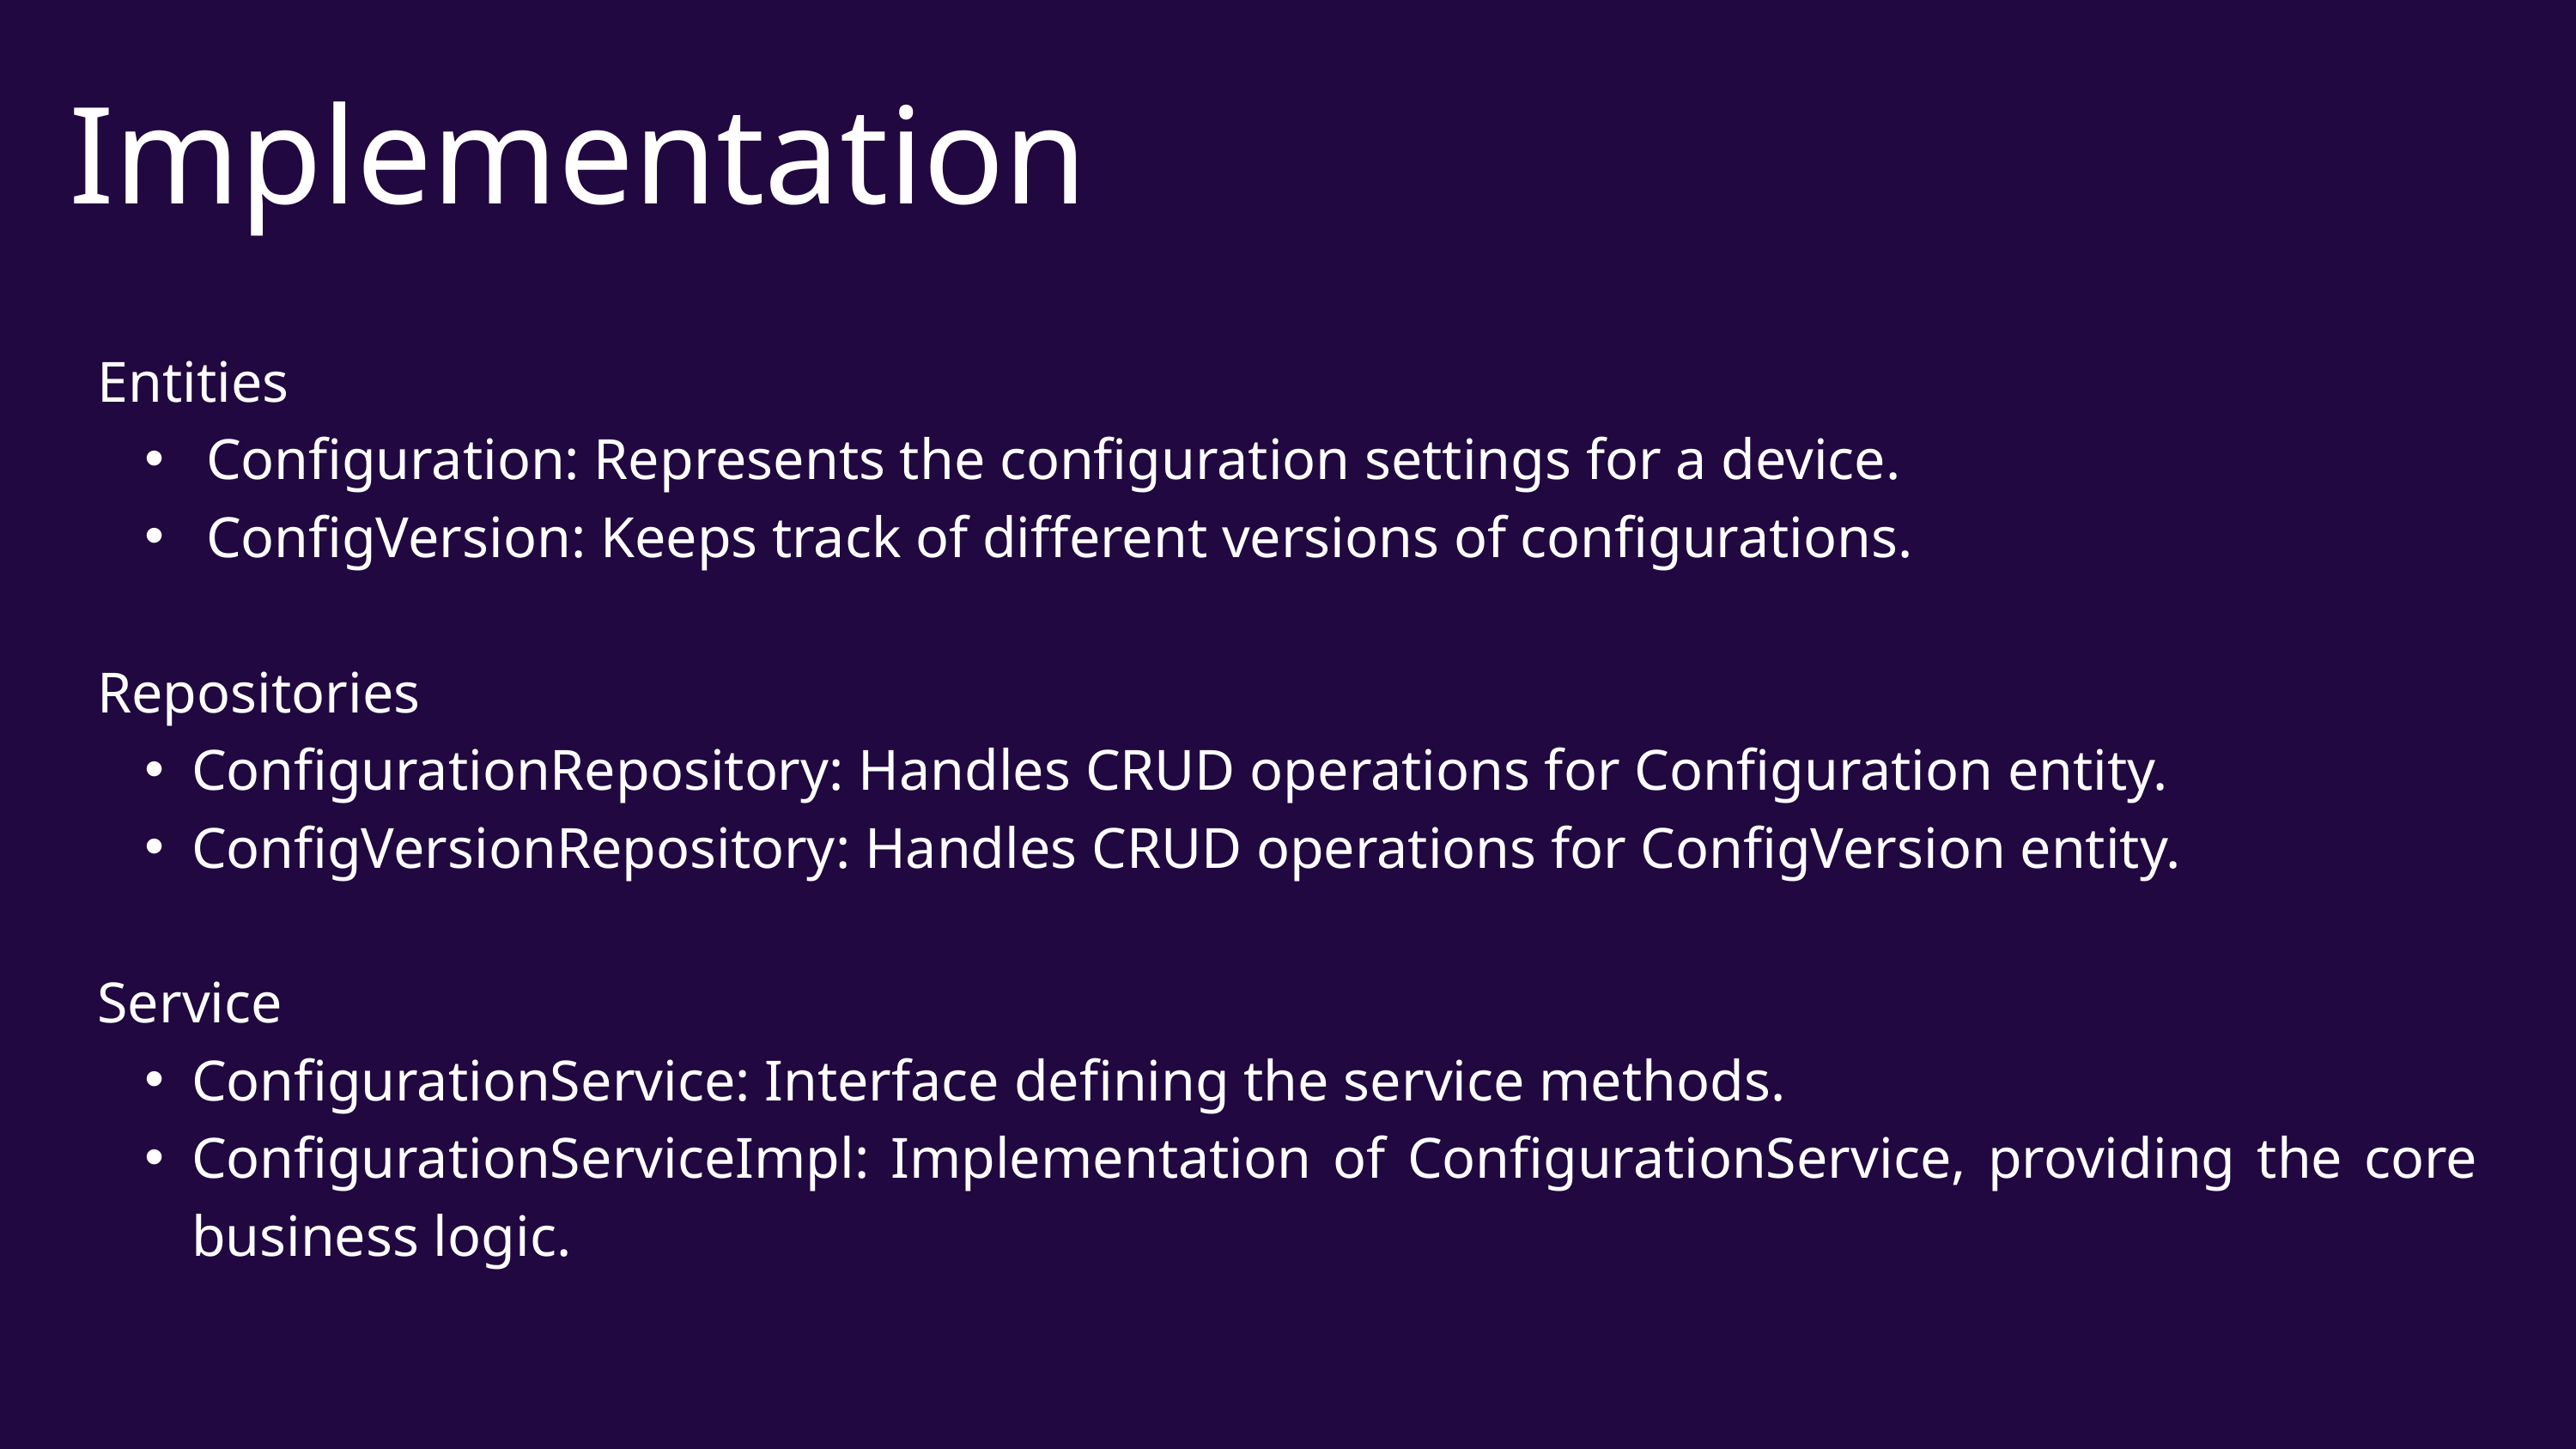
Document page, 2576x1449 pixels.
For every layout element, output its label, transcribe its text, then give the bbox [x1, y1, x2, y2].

text_box Implementation [69, 42, 1676, 231]
text_box Entities Configuration: Represents the configuration settings for a device. ConfigVersion: Keeps track of different versions of configurations. Repositories ConfigurationRepository: Handles CRUD operations for Configuration entity. ConfigVersionRepository: Handles CRUD operations for ConfigVersion entity. Service ConfigurationService: Interface defining the service methods. ConfigurationServiceImpl: Implementation of ConfigurationService, providing the core business logic. [97, 335, 2479, 1345]
